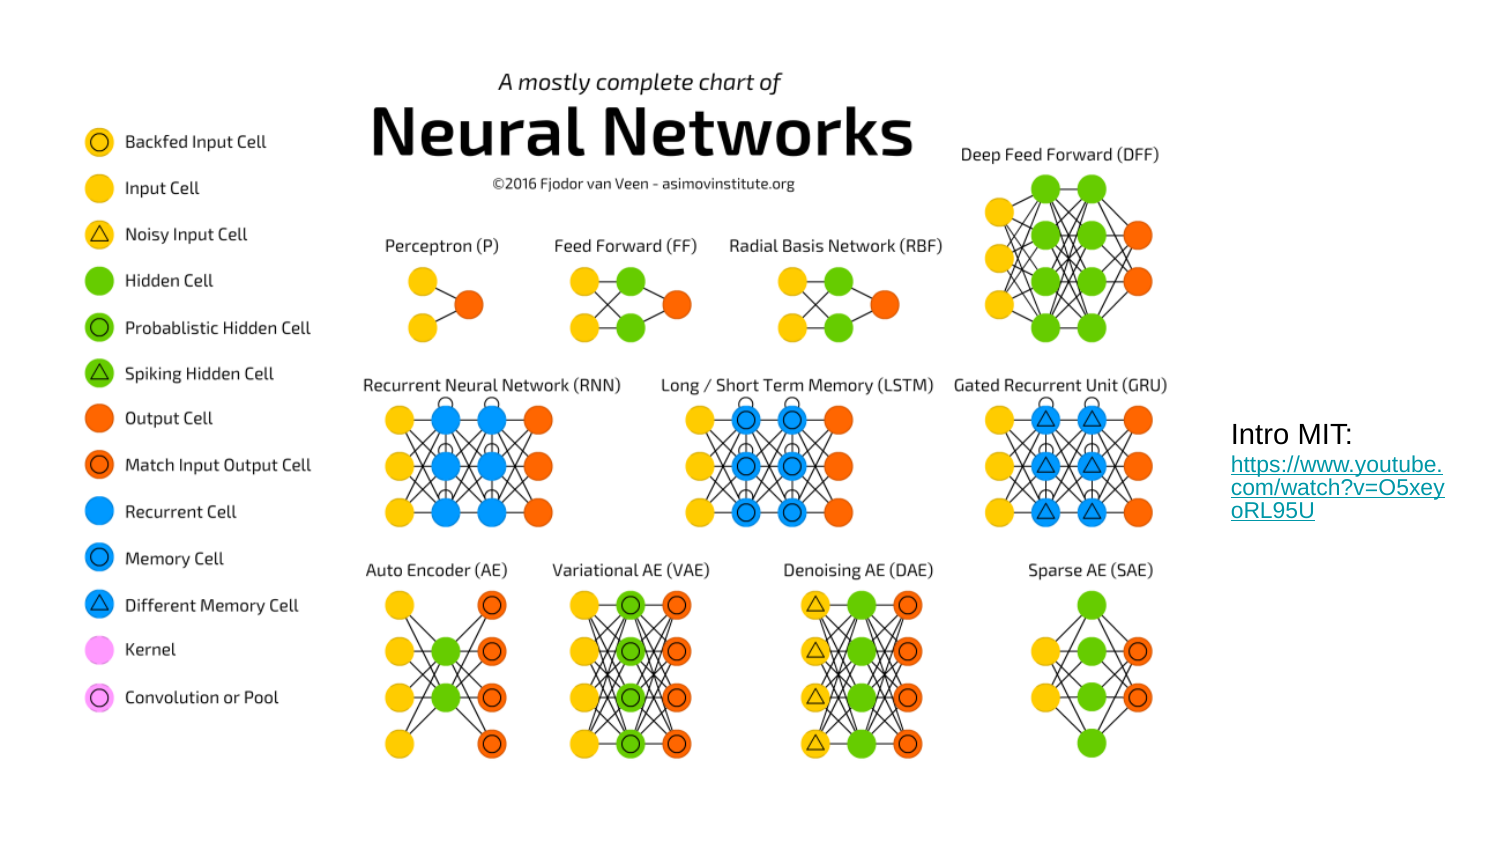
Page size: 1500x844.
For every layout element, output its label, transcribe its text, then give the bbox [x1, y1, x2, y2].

text_box Intro MIT: https://www.youtube.com/watch?v=O5xeyoRL95U [1215, 400, 1467, 578]
picture [51, 68, 1170, 782]
